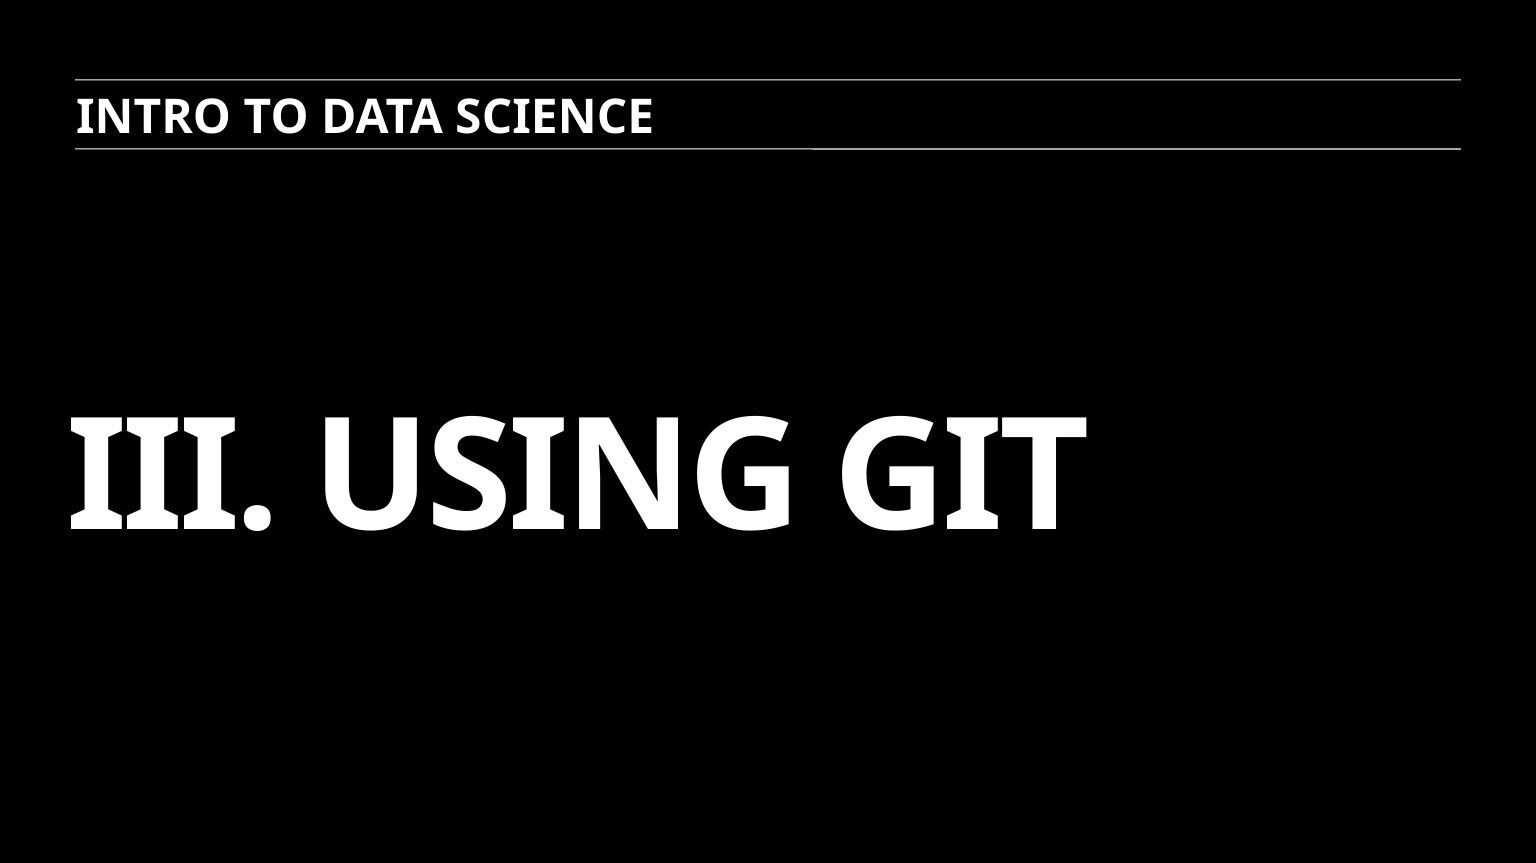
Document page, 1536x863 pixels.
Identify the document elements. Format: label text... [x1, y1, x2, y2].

title III. Using git [55, 418, 1438, 719]
list INTRO TO DATA SCIENCE [60, 81, 1111, 132]
